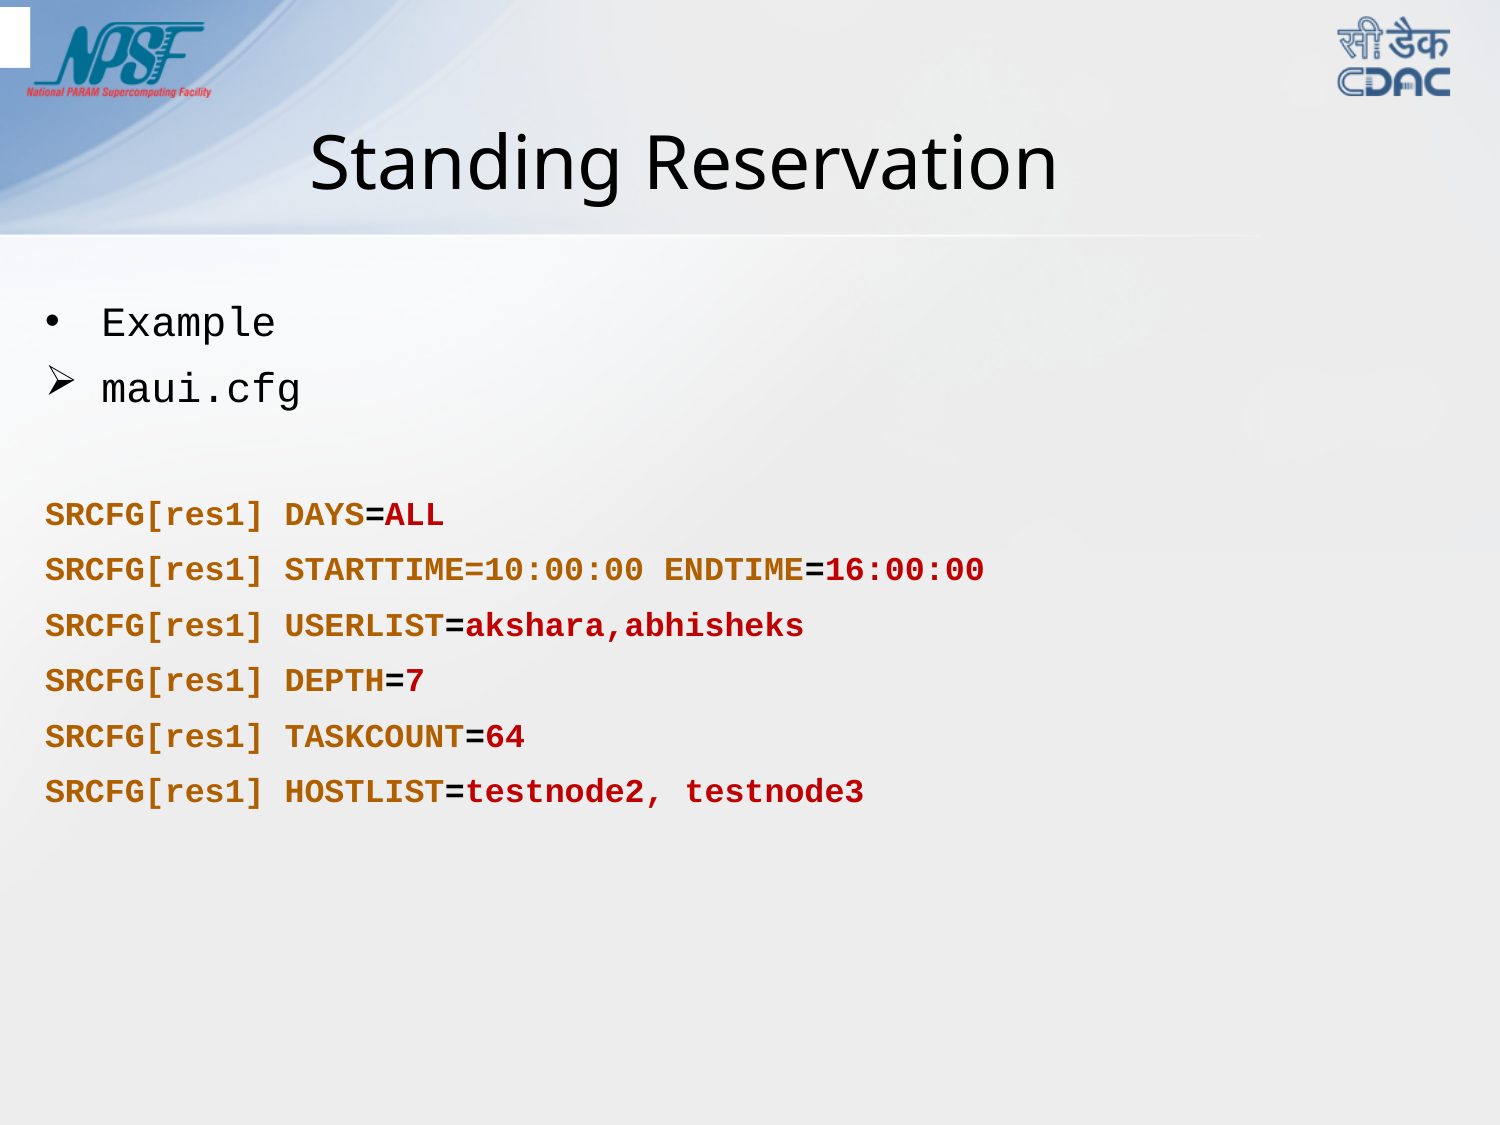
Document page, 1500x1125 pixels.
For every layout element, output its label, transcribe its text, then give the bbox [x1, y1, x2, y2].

picture [0, 12, 1500, 1125]
text_box Example maui.cfg SRCFG[res1] DAYS=ALL SRCFG[res1] STARTTIME=10:00:00 ENDTIME=16:00:00 SRCFG[res1] USERLIST=akshara,abhisheks SRCFG[res1] DEPTH=7 SRCFG[res1] TASKCOUNT=64 SRCFG[res1] HOSTLIST=testnode2, testnode3 [30, 287, 1500, 873]
title Standing Reservation [19, 24, 1370, 213]
text_box [0, 7, 31, 68]
